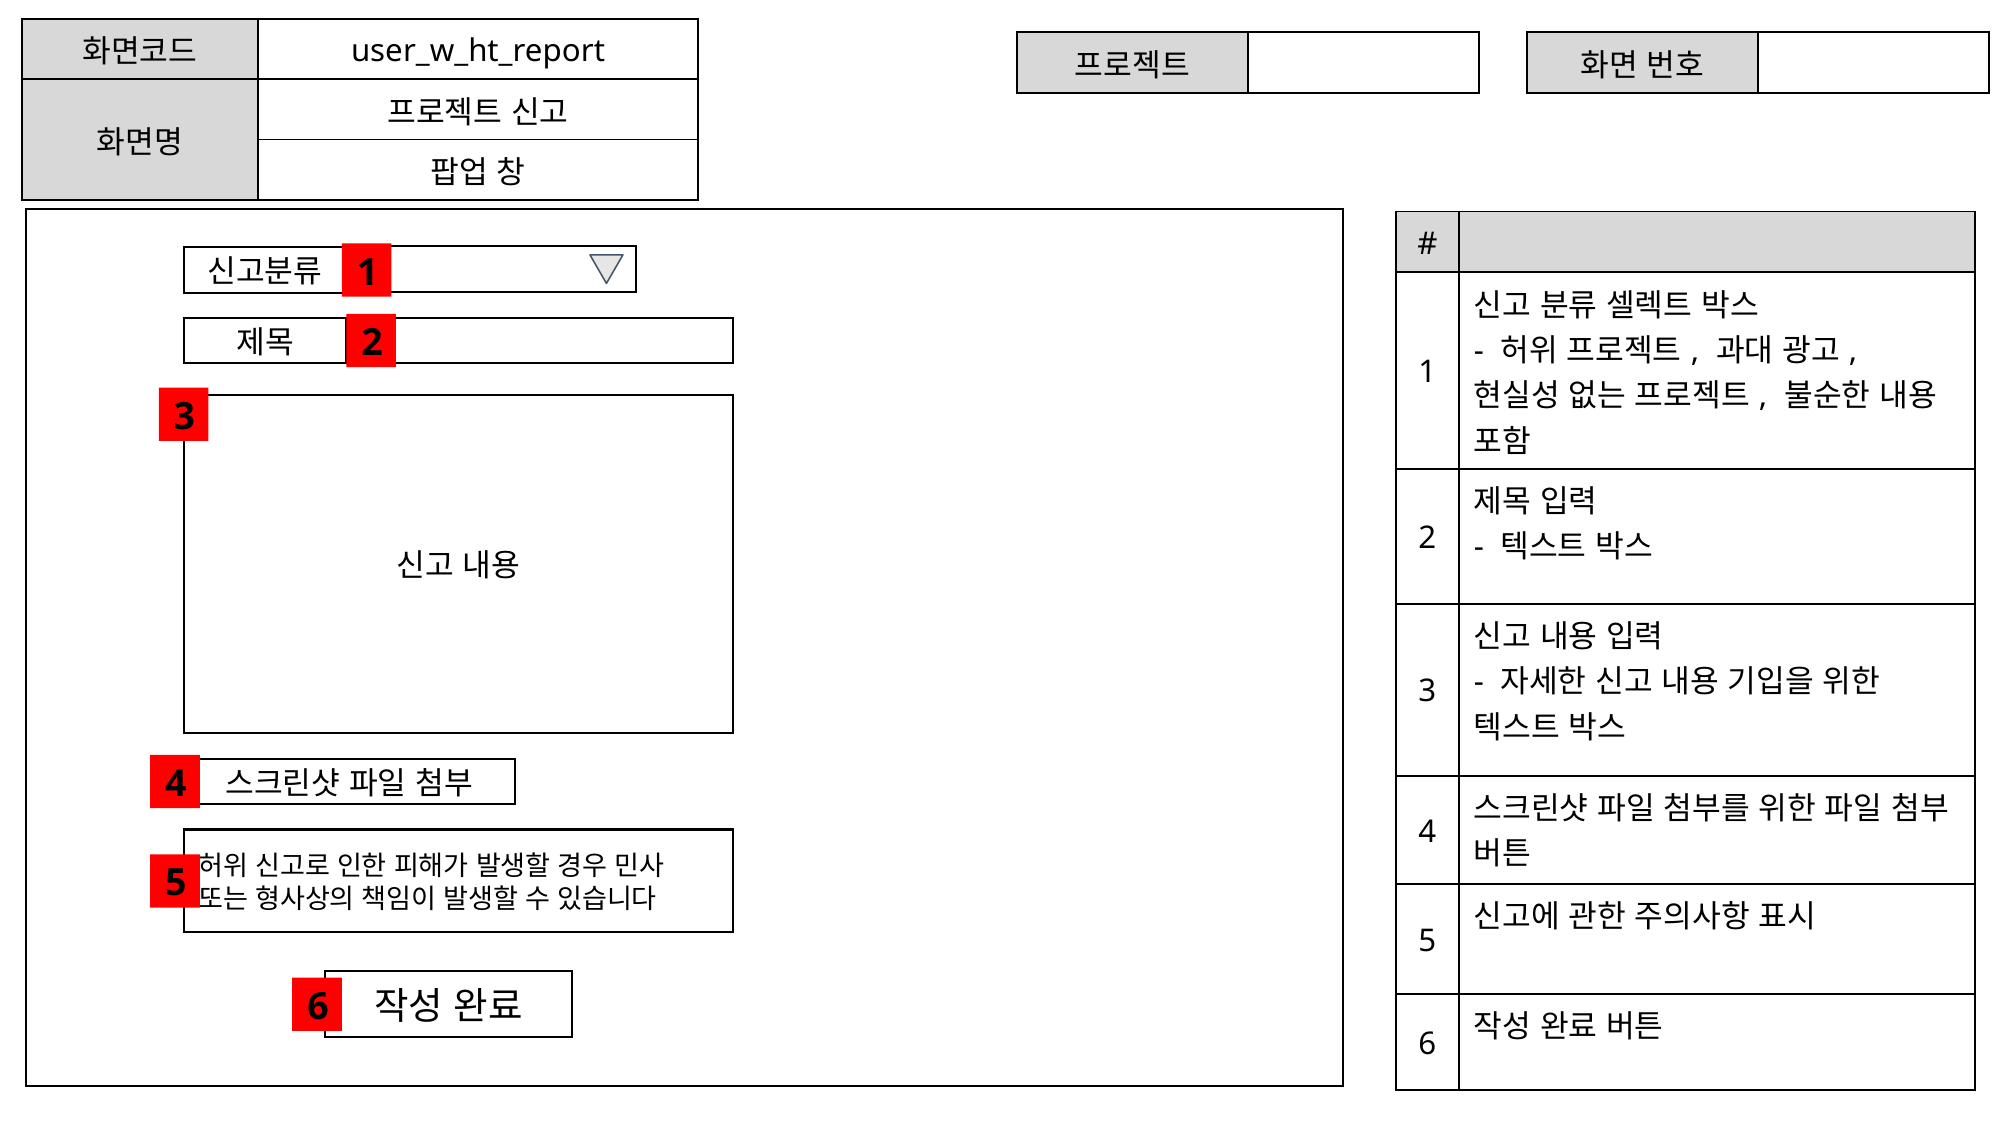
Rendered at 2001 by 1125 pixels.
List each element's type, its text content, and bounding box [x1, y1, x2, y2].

table_cell 화면명 [23, 80, 257, 199]
table_header [1759, 33, 1988, 92]
text_box [25, 208, 1344, 1087]
table_header 화면 번호 [1528, 33, 1757, 92]
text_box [366, 246, 636, 292]
text_box [396, 317, 733, 364]
table_cell 신고 분류 셀렉트 박스 - 허위 프로젝트, 과대 광고, 현실성 없는 프로젝트, 불순한 내용 포함 [1460, 273, 1974, 468]
text_box 2 [346, 313, 396, 368]
text_box 5 [150, 854, 200, 908]
text_box 1 [341, 243, 392, 297]
table_header 화면코드 [23, 20, 257, 78]
table_cell 작성 완료 버튼 [1460, 995, 1974, 1089]
table_header [1460, 212, 1974, 271]
table_cell 스크린샷 파일 첨부를 위한 파일 첨부 버튼 [1460, 777, 1974, 883]
text_box 4 [150, 754, 200, 809]
text_box 3 [158, 387, 209, 441]
table_header 프로젝트 [1018, 33, 1247, 92]
text_box 스크린샷 파일 첨부 [200, 758, 515, 805]
table_header [1249, 33, 1478, 92]
table_header # [1397, 212, 1458, 271]
text_box 작성 완료 [325, 971, 572, 1038]
text_box 6 [292, 977, 342, 1031]
table_cell 6 [1397, 995, 1458, 1089]
table_cell 신고 내용 입력 - 자세한 신고 내용 기입을 위한 텍스트 박스 [1460, 605, 1974, 775]
table_cell 1 [1397, 273, 1458, 468]
table_cell 제목 입력 - 텍스트 박스 [1460, 470, 1974, 603]
table_cell 프로젝트 신고 [259, 80, 697, 139]
table_cell 5 [1397, 885, 1458, 993]
table_cell 3 [1397, 605, 1458, 775]
text_box 신고 내용 [183, 395, 733, 733]
text_box 신고분류 [183, 247, 341, 293]
table_cell 2 [1397, 470, 1458, 603]
text_box 허위 신고로 인한 피해가 발생할 경우 민사 또는 형사상의 책임이 발생할 수 있습니다 [183, 829, 733, 933]
table_cell 신고에 관한 주의사항 표시 [1460, 885, 1974, 993]
table_cell 팝업 창 [259, 140, 697, 199]
table_header user_w_ht_report [259, 20, 697, 78]
table_cell 4 [1397, 777, 1458, 883]
text_box 제목 [183, 317, 346, 364]
